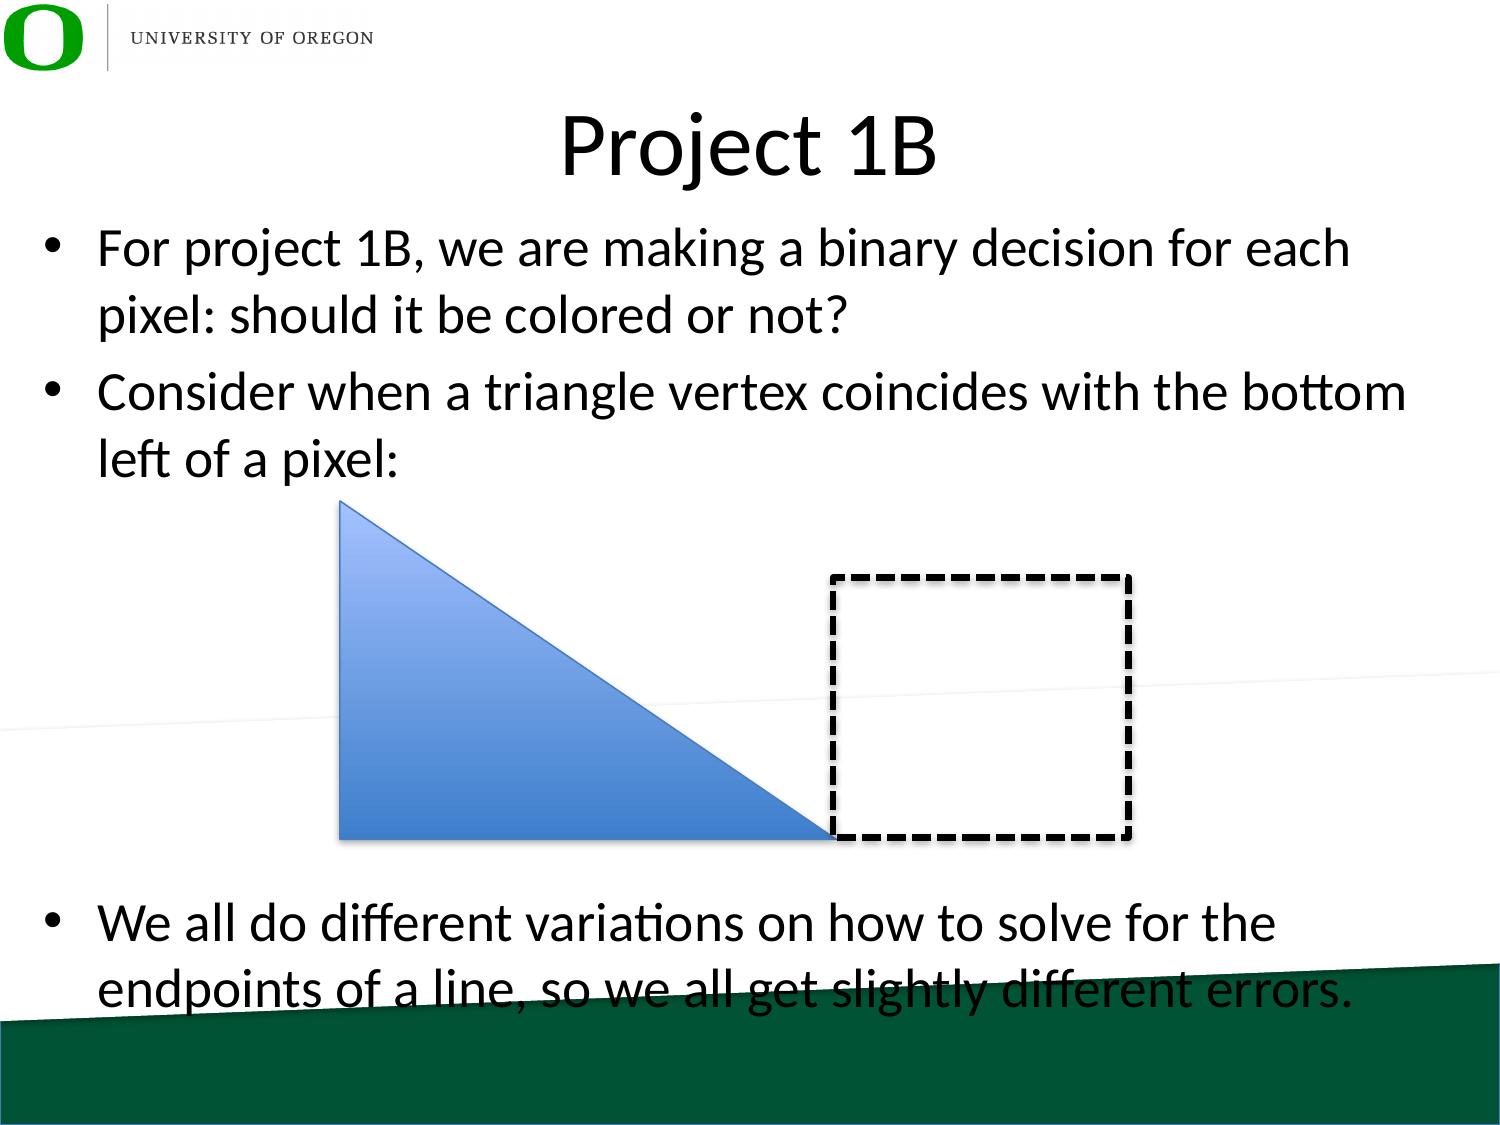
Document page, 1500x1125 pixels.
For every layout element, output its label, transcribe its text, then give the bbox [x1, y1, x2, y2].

picture [4, 4, 373, 71]
text_box [832, 577, 1129, 838]
title Project 1B [75, 45, 1425, 203]
list For project 1B, we are making a binary decision for each pixel: should it be colored or not? Consider when a triangle vertex coincides with the bottom left of a pixel: We all do different variations on how to solve for the endpoints of a line, so we all get slightly different errors. [28, 203, 1478, 1029]
text_box [339, 500, 829, 841]
